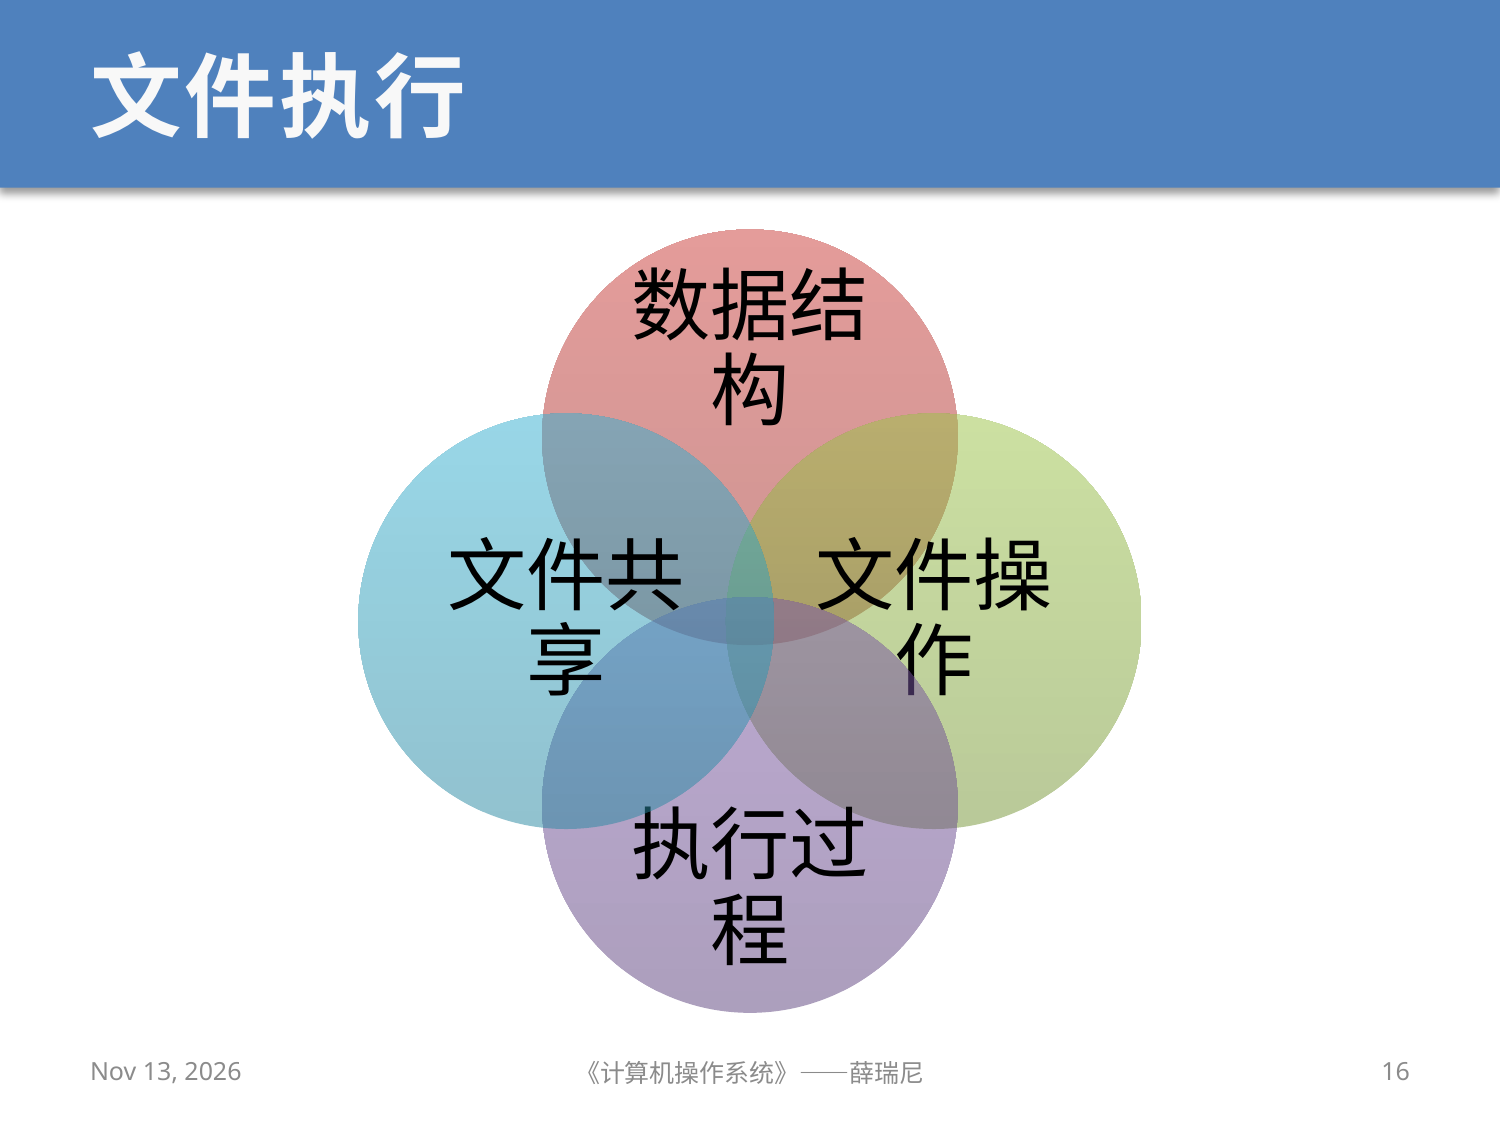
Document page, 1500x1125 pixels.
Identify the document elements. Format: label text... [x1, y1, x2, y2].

footer 《计算机操作系统》——薛瑞尼 [512, 1042, 988, 1103]
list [74, 221, 1426, 1022]
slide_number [75, 1042, 425, 1103]
title 文件执行 [75, 0, 1425, 188]
slide_number 16 [1074, 1042, 1425, 1103]
